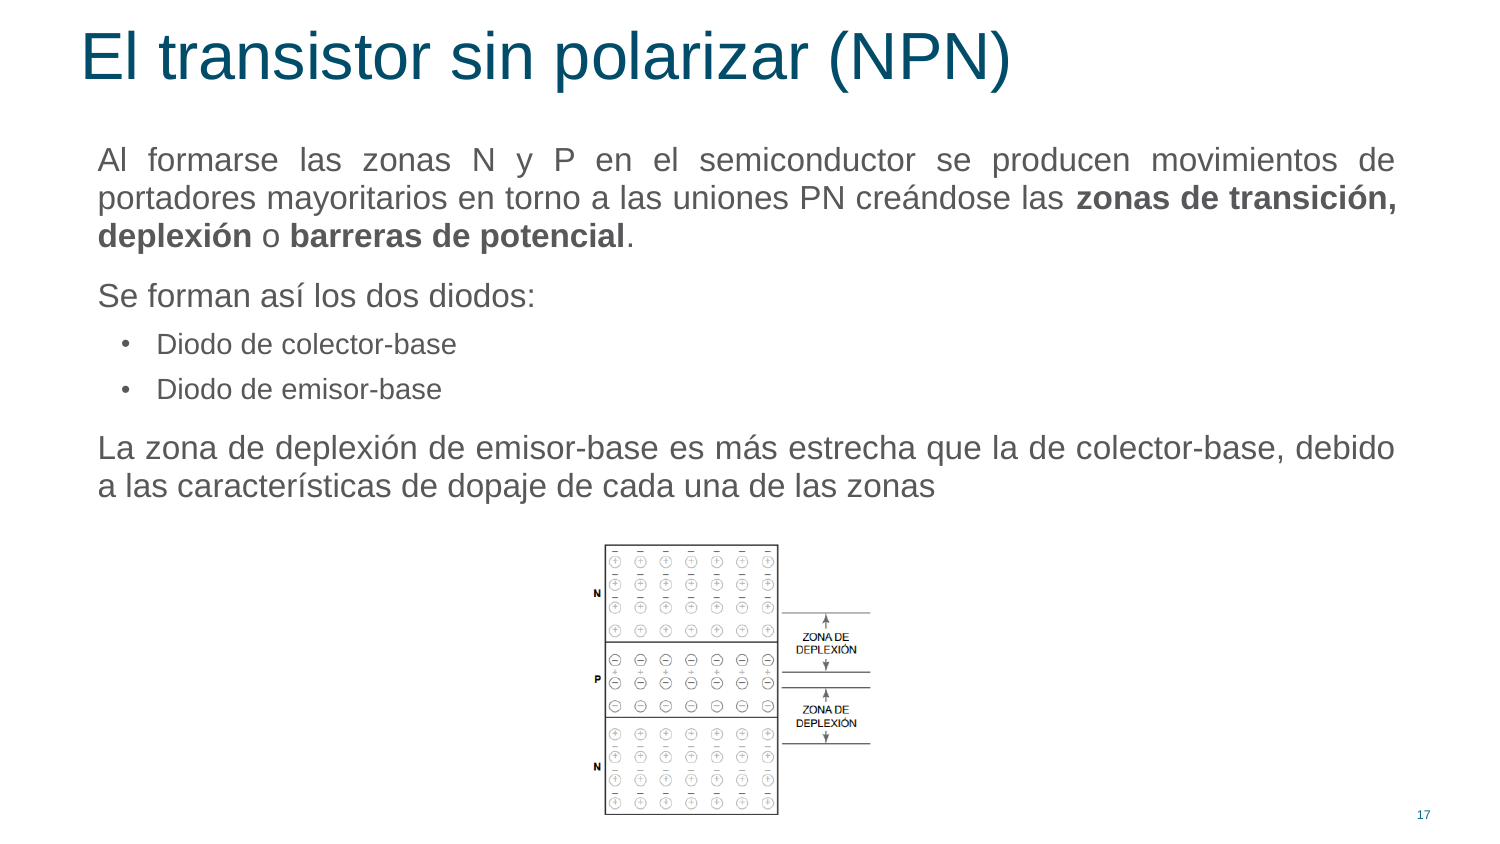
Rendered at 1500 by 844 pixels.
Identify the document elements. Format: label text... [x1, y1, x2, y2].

picture [1424, 810, 1429, 819]
list Al formarse las zonas N y P en el semiconductor se producen movimientos de portadores mayoritarios en torno a las uniones PN creándose las zonas de transición, deplexión o barreras de potencial. Se forman así los dos diodos: Diodo de colector-base Diodo de emisor-base La zona de deplexión de emisor-base es más estrecha que la de colector-base, debido a las características de dopaje de cada una de las zonas [82, 133, 1413, 397]
picture [576, 536, 881, 823]
title El transistor sin polarizar (NPN) [65, 0, 1435, 121]
